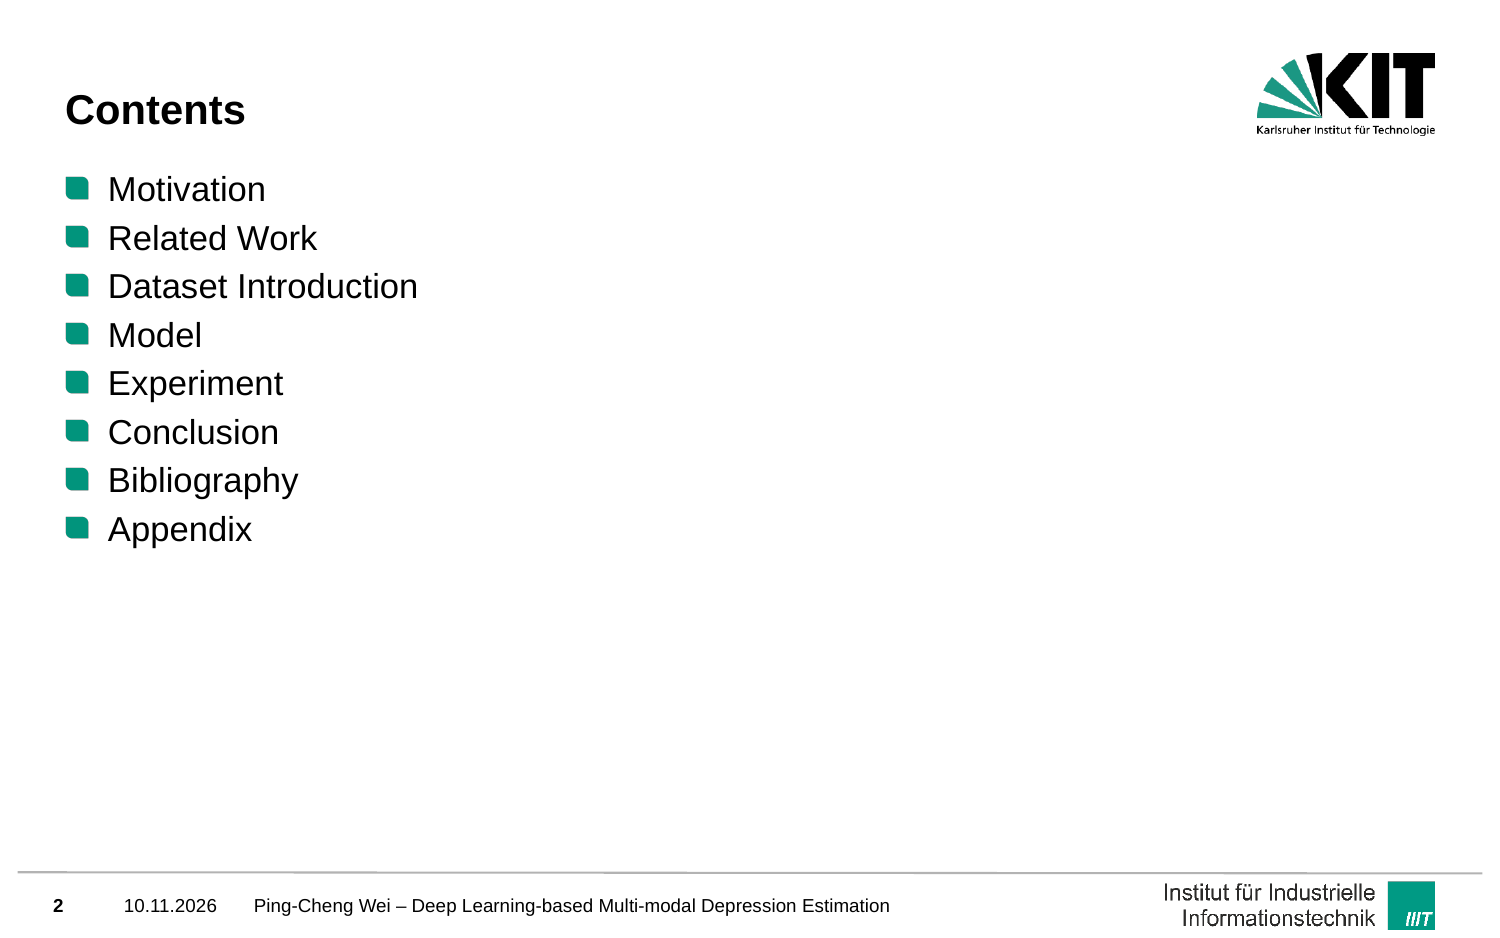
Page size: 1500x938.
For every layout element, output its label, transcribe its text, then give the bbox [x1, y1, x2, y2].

picture [64, 224, 90, 249]
picture [64, 369, 90, 395]
picture [1162, 879, 1435, 931]
list Motivation Related Work Dataset Introduction Model Experiment Conclusion Bibliography Appendix [64, 167, 1436, 837]
picture [64, 175, 90, 201]
picture [64, 466, 90, 492]
picture [64, 321, 90, 346]
picture [64, 418, 90, 443]
picture [64, 515, 90, 540]
picture [1257, 53, 1435, 136]
title Contents [64, 56, 1199, 133]
picture [64, 272, 90, 298]
